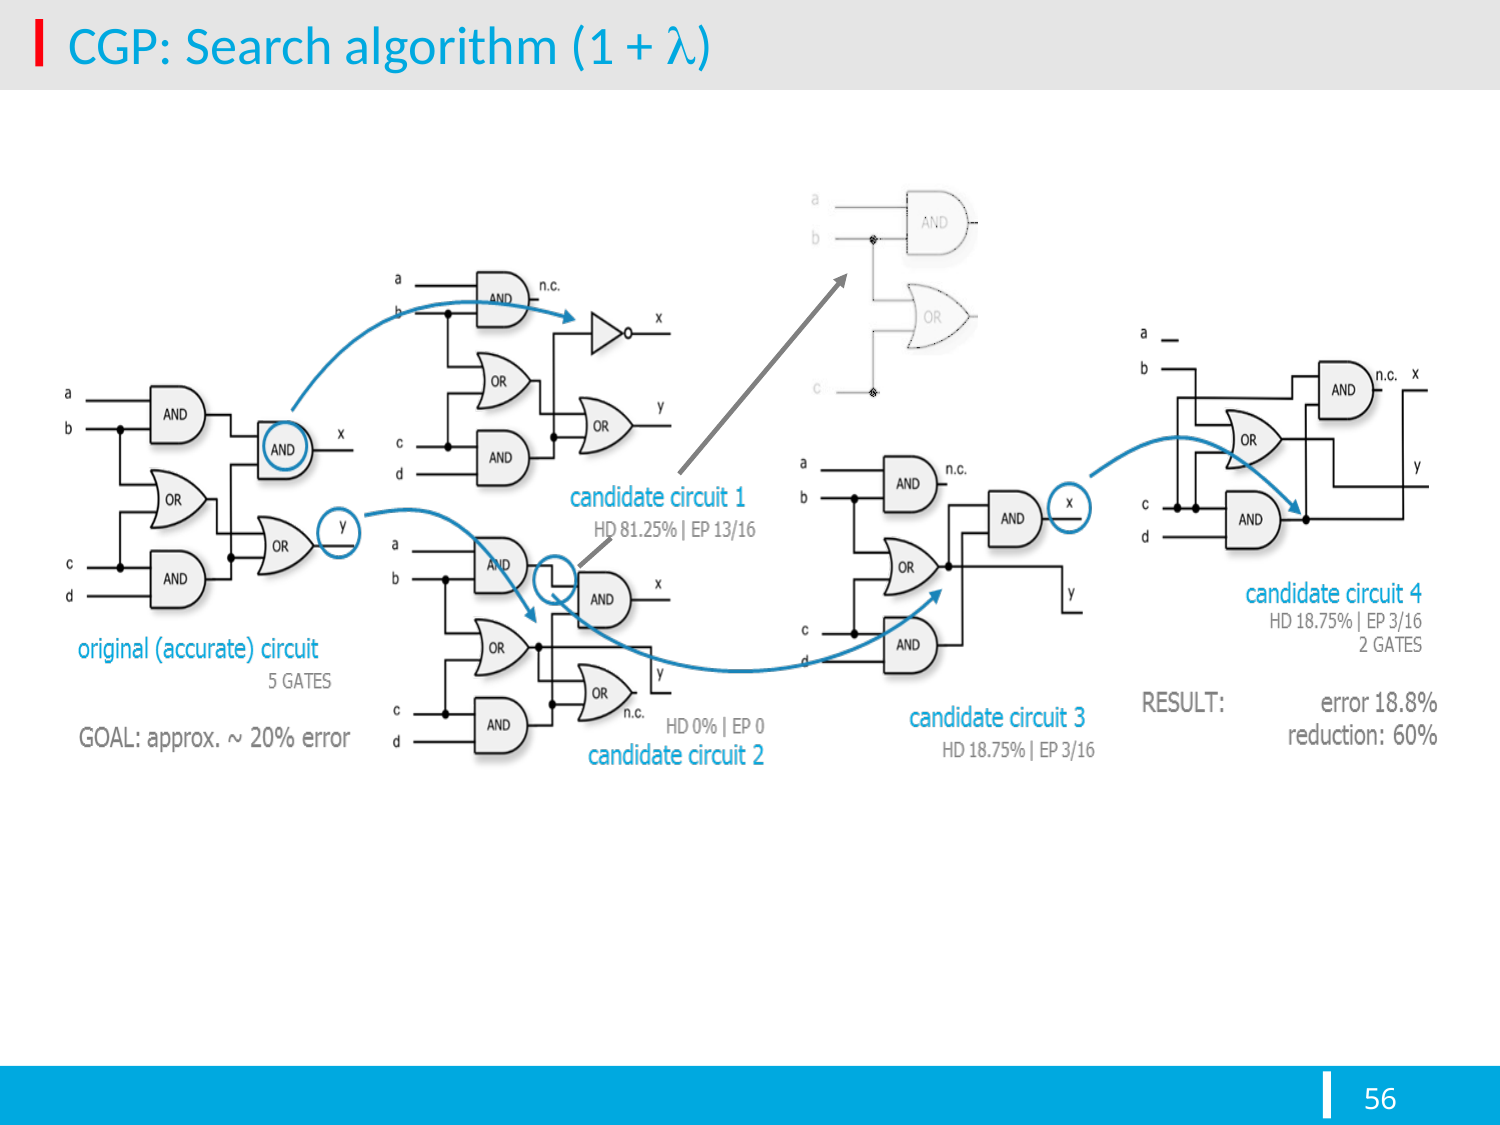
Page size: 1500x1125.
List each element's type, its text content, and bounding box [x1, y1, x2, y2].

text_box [578, 537, 612, 568]
picture [64, 142, 1458, 811]
slide_number 56 [1348, 1072, 1485, 1125]
title CGP: Search algorithm (1 + ) [53, 18, 1500, 68]
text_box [678, 272, 848, 475]
